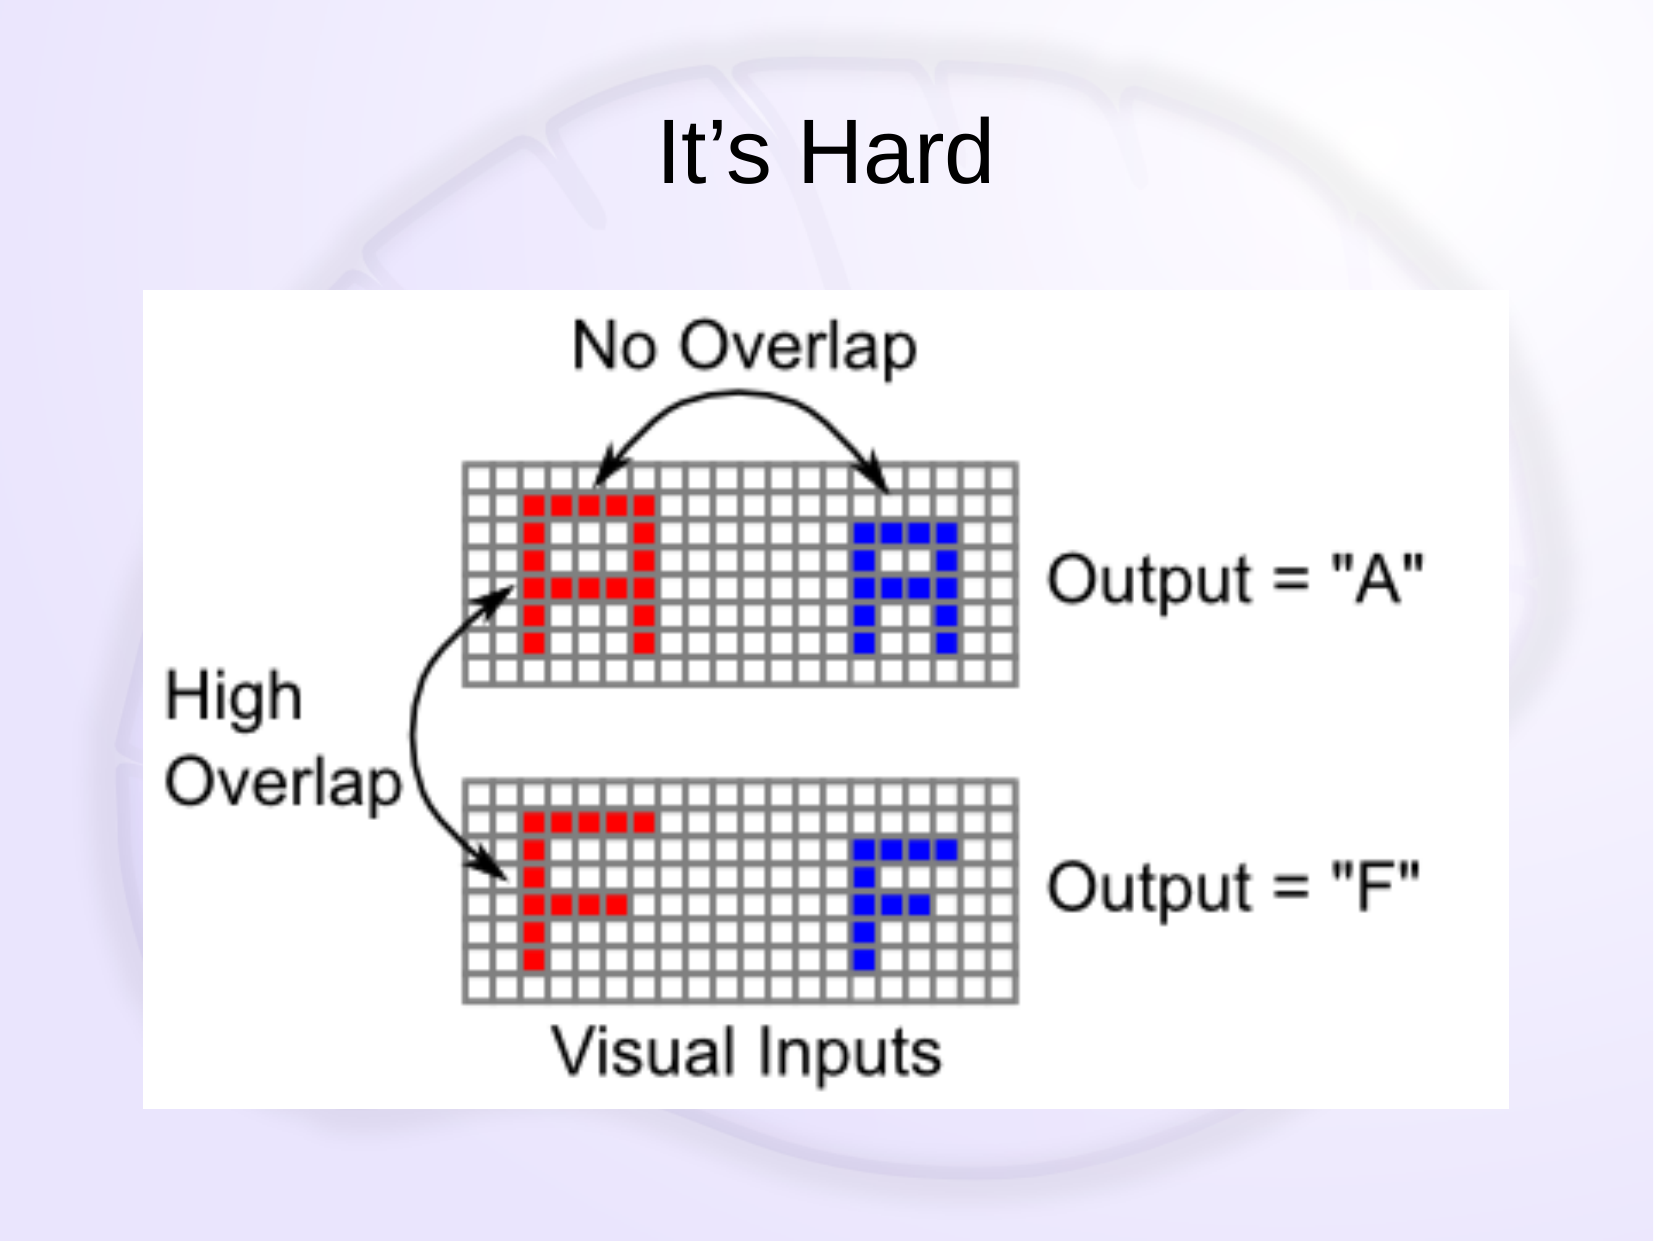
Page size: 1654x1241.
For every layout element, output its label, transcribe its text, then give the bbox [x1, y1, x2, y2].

picture [0, 0, 1654, 1241]
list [82, 290, 1571, 1110]
title It’s Hard [82, 49, 1571, 257]
